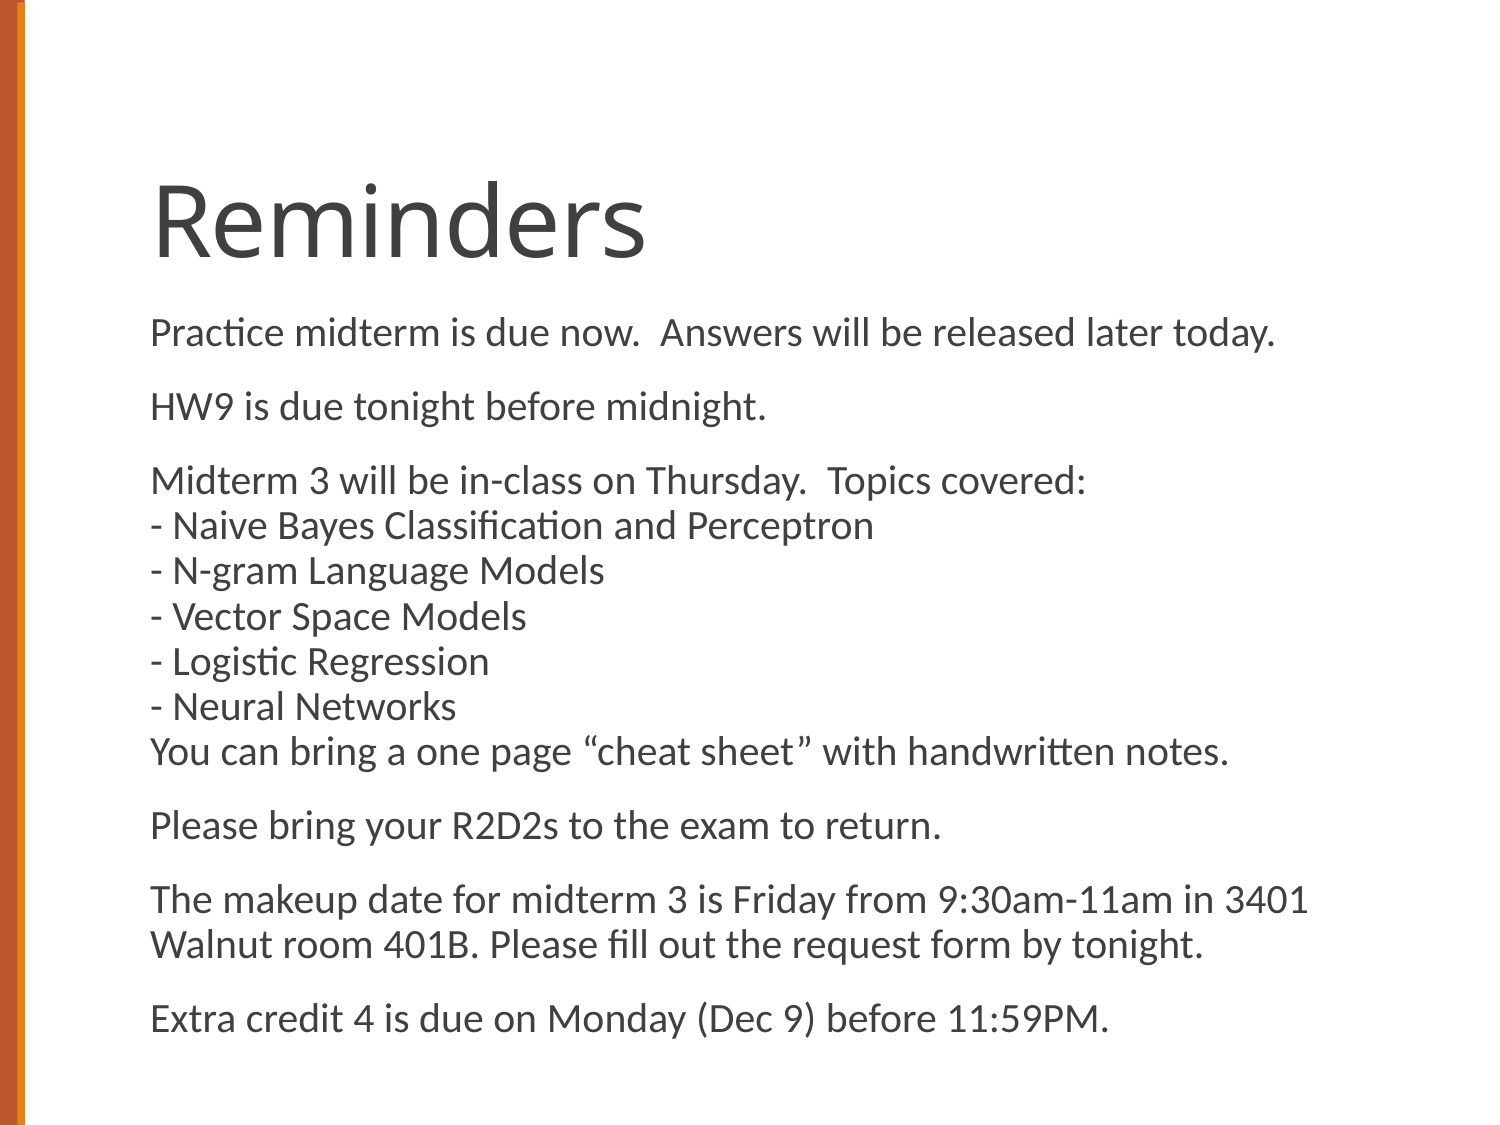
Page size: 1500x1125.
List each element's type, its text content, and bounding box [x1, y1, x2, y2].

title Reminders [135, 47, 1373, 285]
list Practice midterm is due now. Answers will be released later today. HW9 is due tonight before midnight. Midterm 3 will be in-class on Thursday. Topics covered: - Naive Bayes Classification and Perceptron - N-gram Language Models - Vector Space Models - Logistic Regression - Neural Networks You can bring a one page “cheat sheet” with handwritten notes. Please bring your R2D2s to the exam to return. The makeup date for midterm 3 is Friday from 9:30am-11am in 3401 Walnut room 401B. Please fill out the request form by tonight. Extra credit 4 is due on Monday (Dec 9) before 11:59PM. [135, 302, 1373, 1113]
